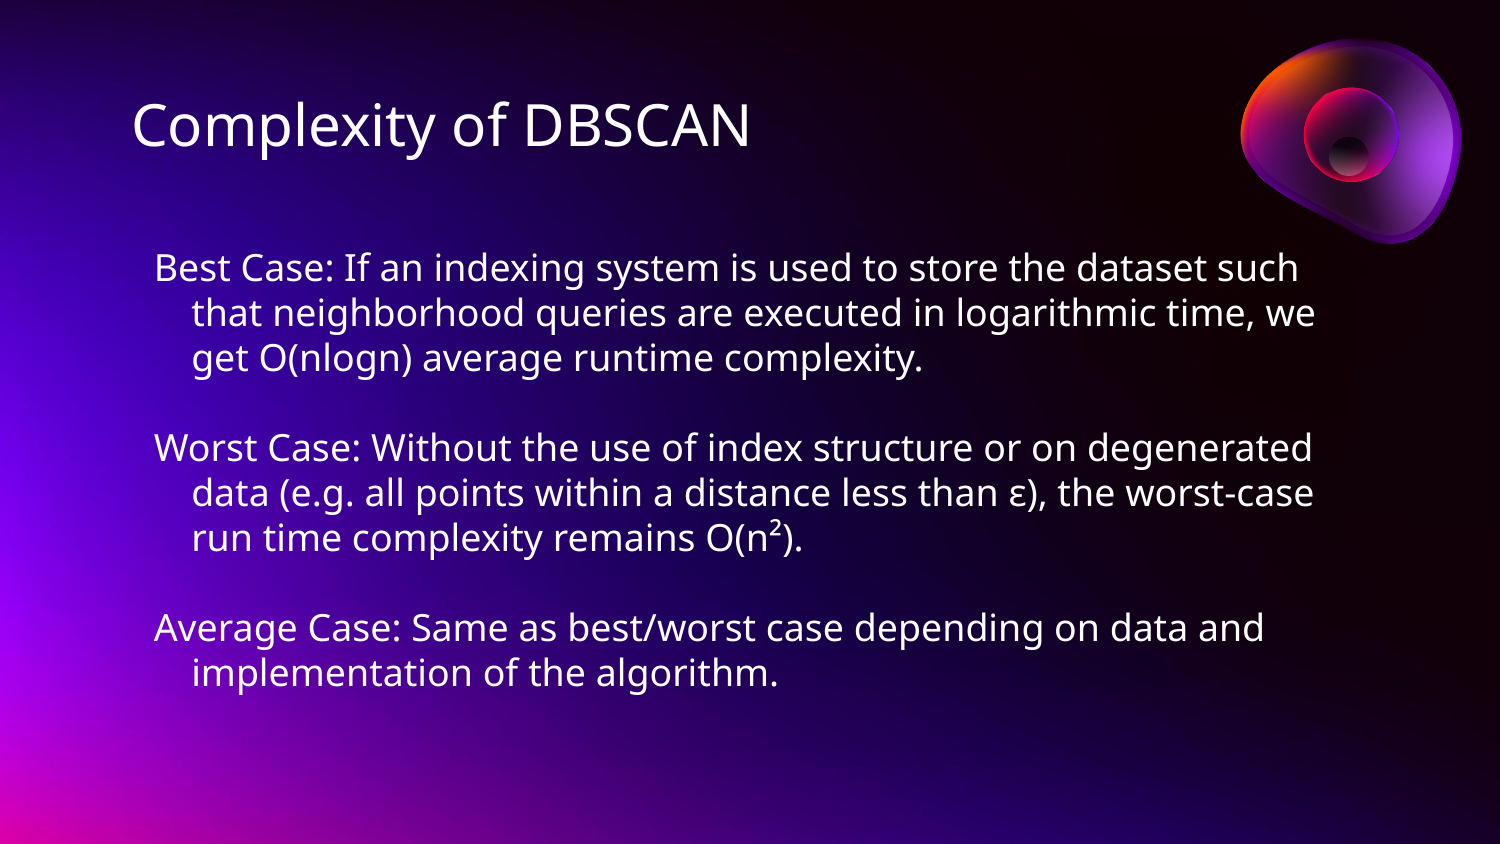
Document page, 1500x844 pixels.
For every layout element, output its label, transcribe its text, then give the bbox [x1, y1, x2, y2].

title Complexity of DBSCAN [116, 72, 1384, 167]
picture [0, 0, 1500, 844]
text_box Best Case: If an indexing system is used to store the dataset such that neighborhood queries are executed in logarithmic time, we get O(nlogn) average runtime complexity. Worst Case: Without the use of index structure or on degenerated data (e.g. all points within a distance less than ε), the worst-case run time complexity remains O(n²). Average Case: Same as best/worst case depending on data and implementation of the algorithm. [101, 228, 1342, 709]
